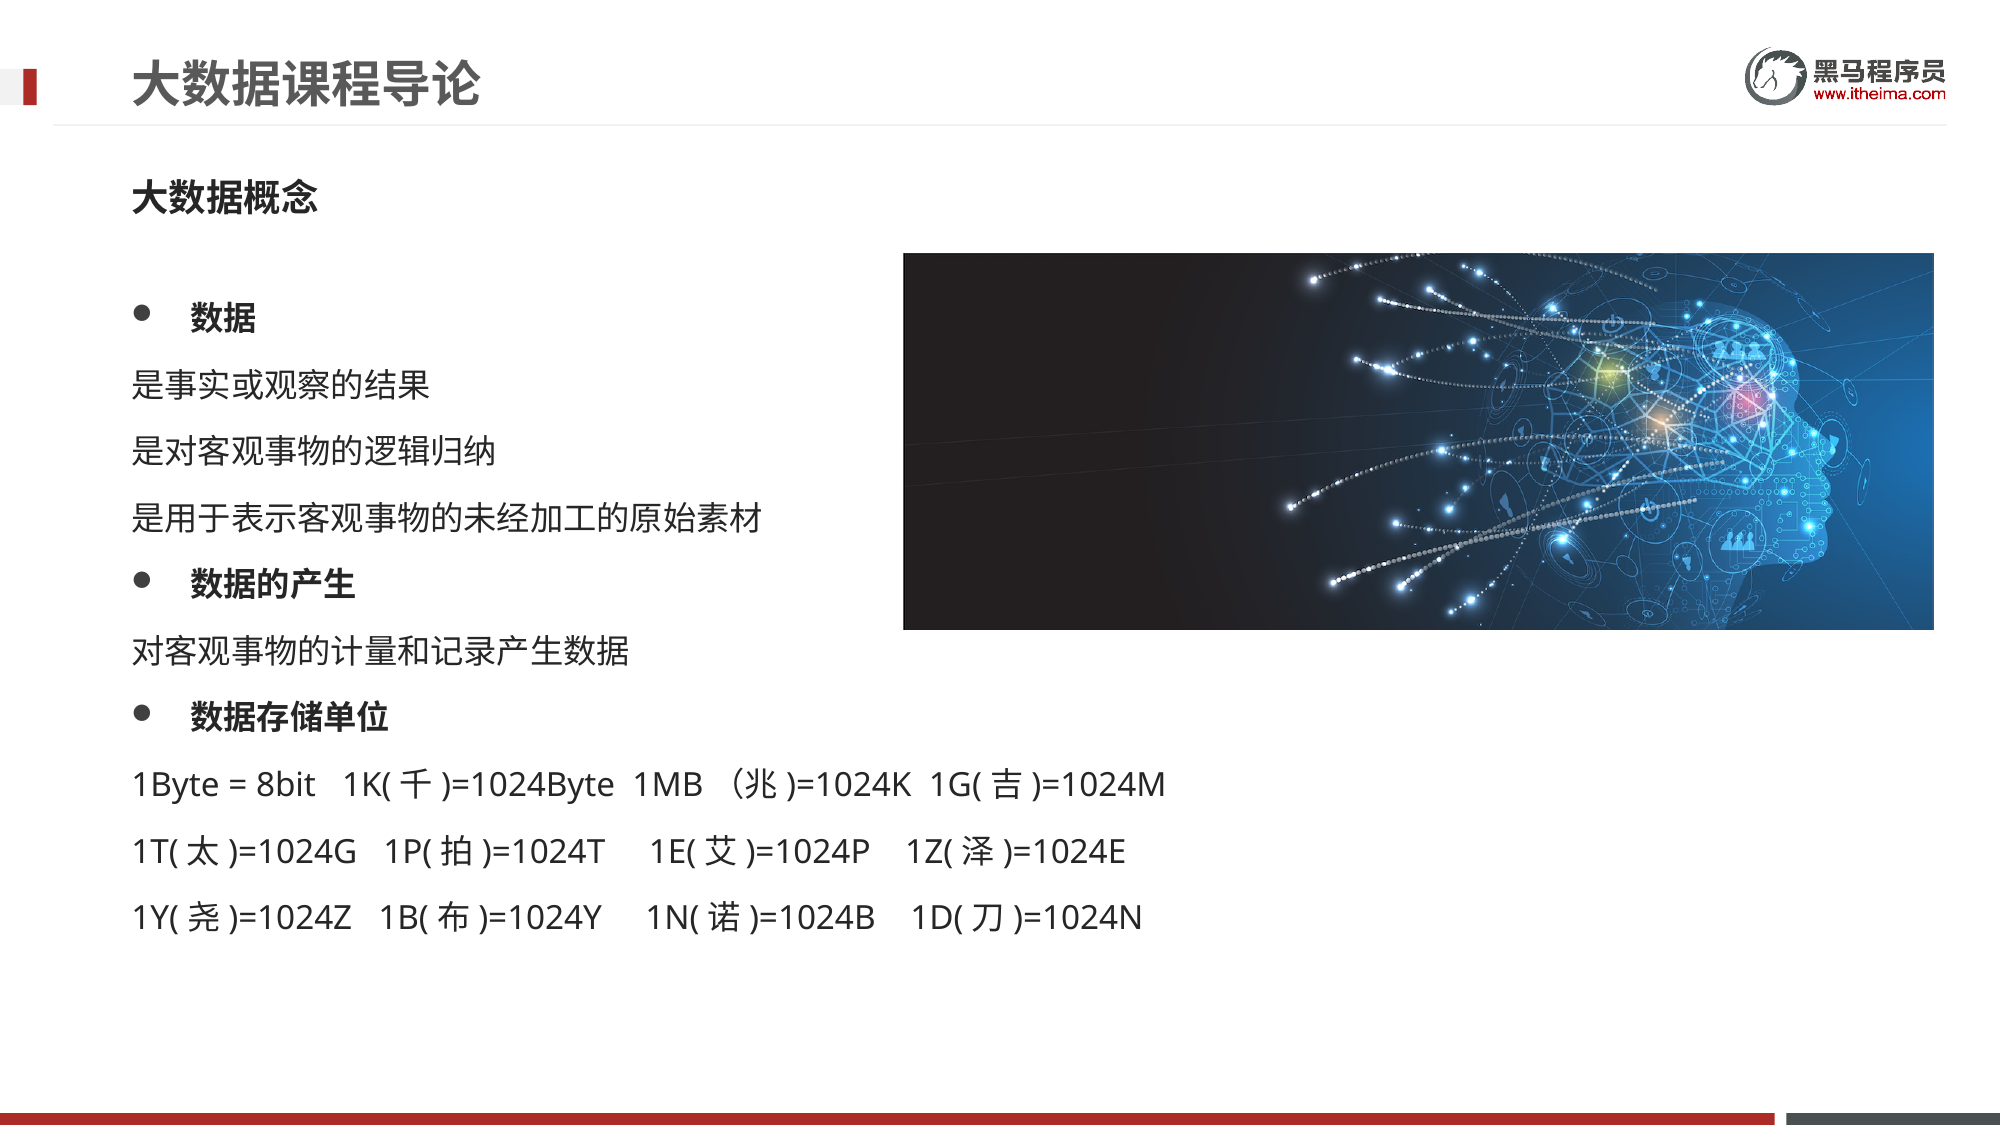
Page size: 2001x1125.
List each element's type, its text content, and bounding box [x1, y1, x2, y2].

list 大数据概念 [116, 154, 1880, 239]
list 数据 是事实或观察的结果 是对客观事物的逻辑归纳 是用于表示客观事物的未经加工的原始素材 数据的产生 对客观事物的计量和记录产生数据 数据存储单位 1Byte = 8bit 1K(千)=1024Byte 1MB（兆)=1024K 1G(吉)=1024M 1T(太)=1024G 1P(拍)=1024T 1E(艾)=1024P 1Z(泽)=1024E 1Y(尧)=1024Z 1B(布)=1024Y 1N(诺)=1024B 1D(刀)=1024N [116, 270, 1880, 963]
picture [1744, 46, 1946, 106]
picture [903, 253, 1935, 631]
title 大数据课程导论 [116, 40, 1556, 125]
